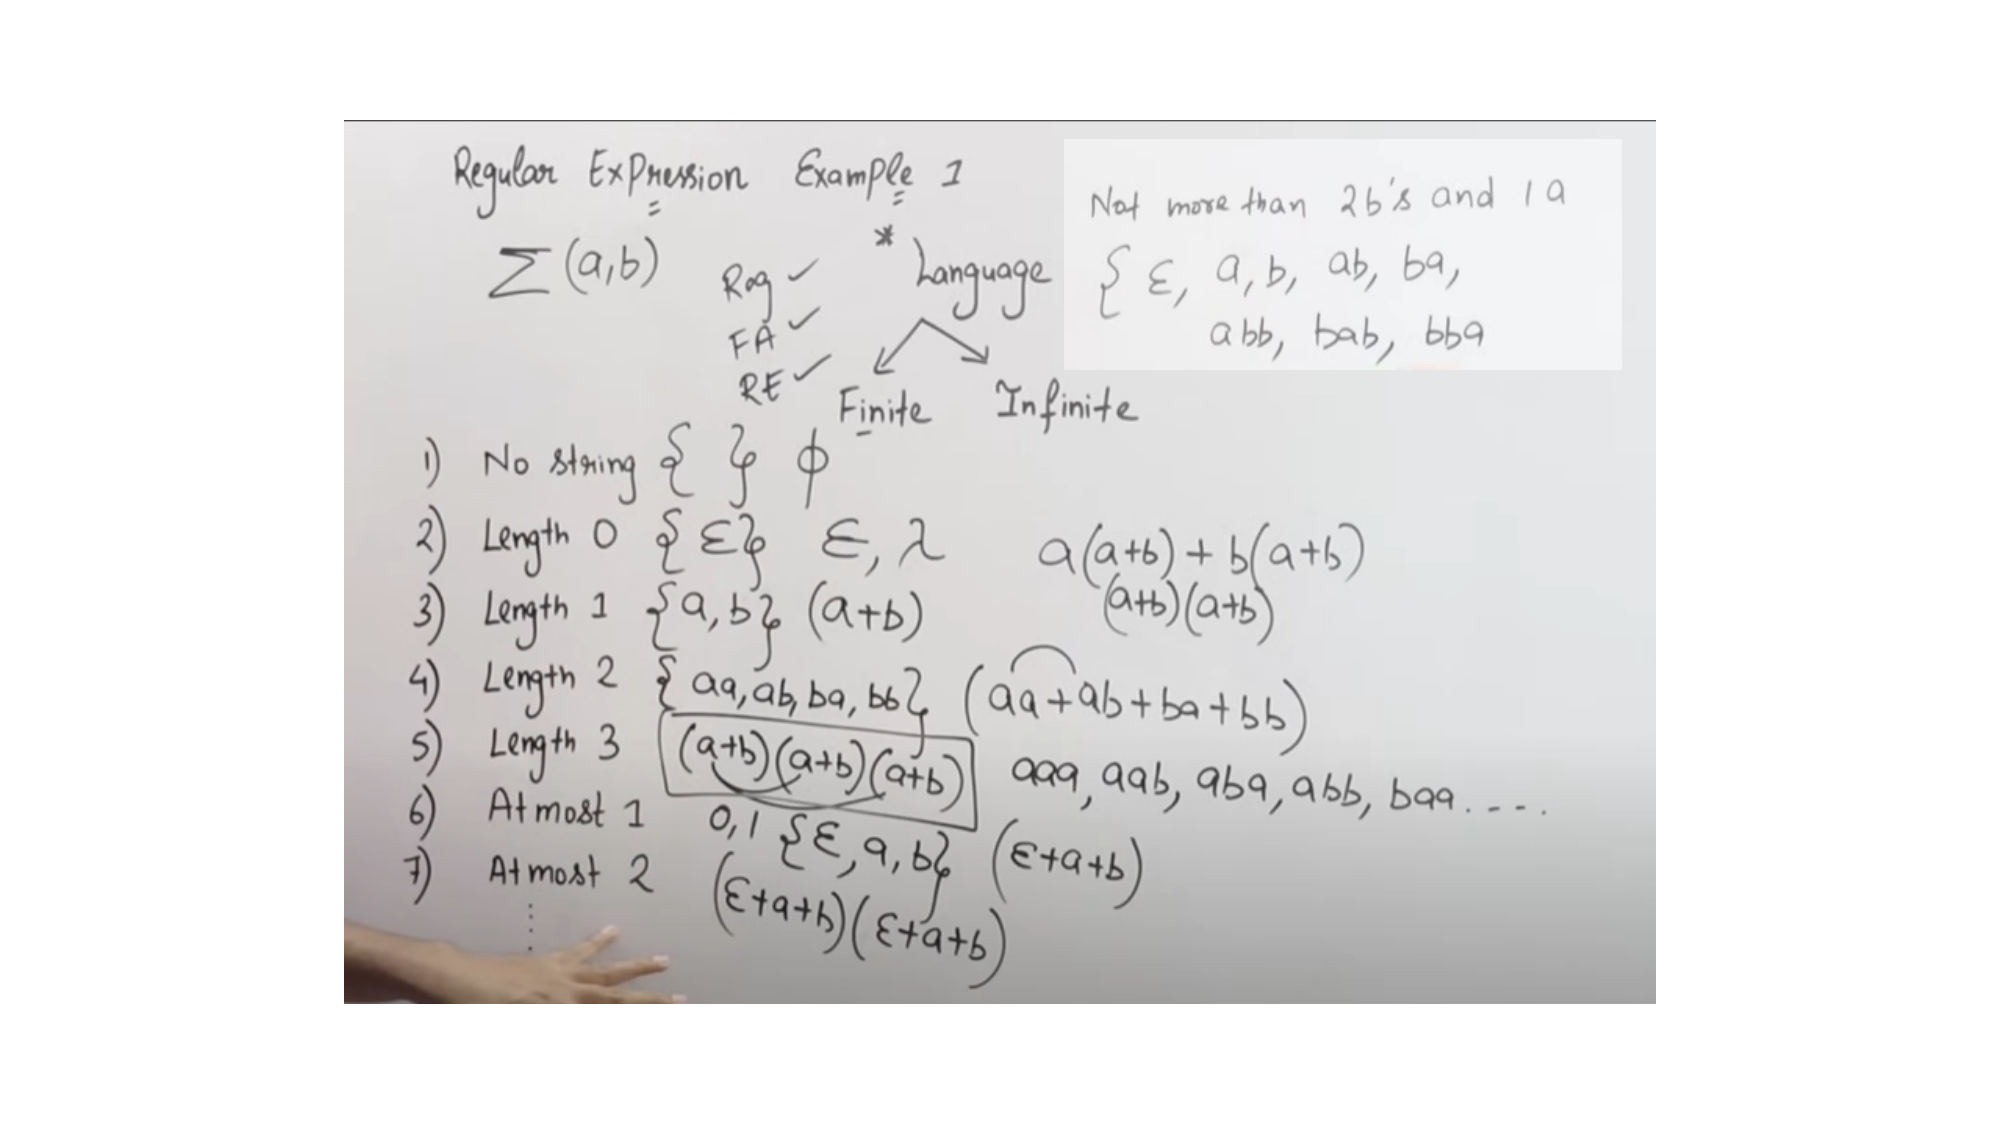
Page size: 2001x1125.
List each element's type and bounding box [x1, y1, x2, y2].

picture [344, 120, 1656, 1004]
